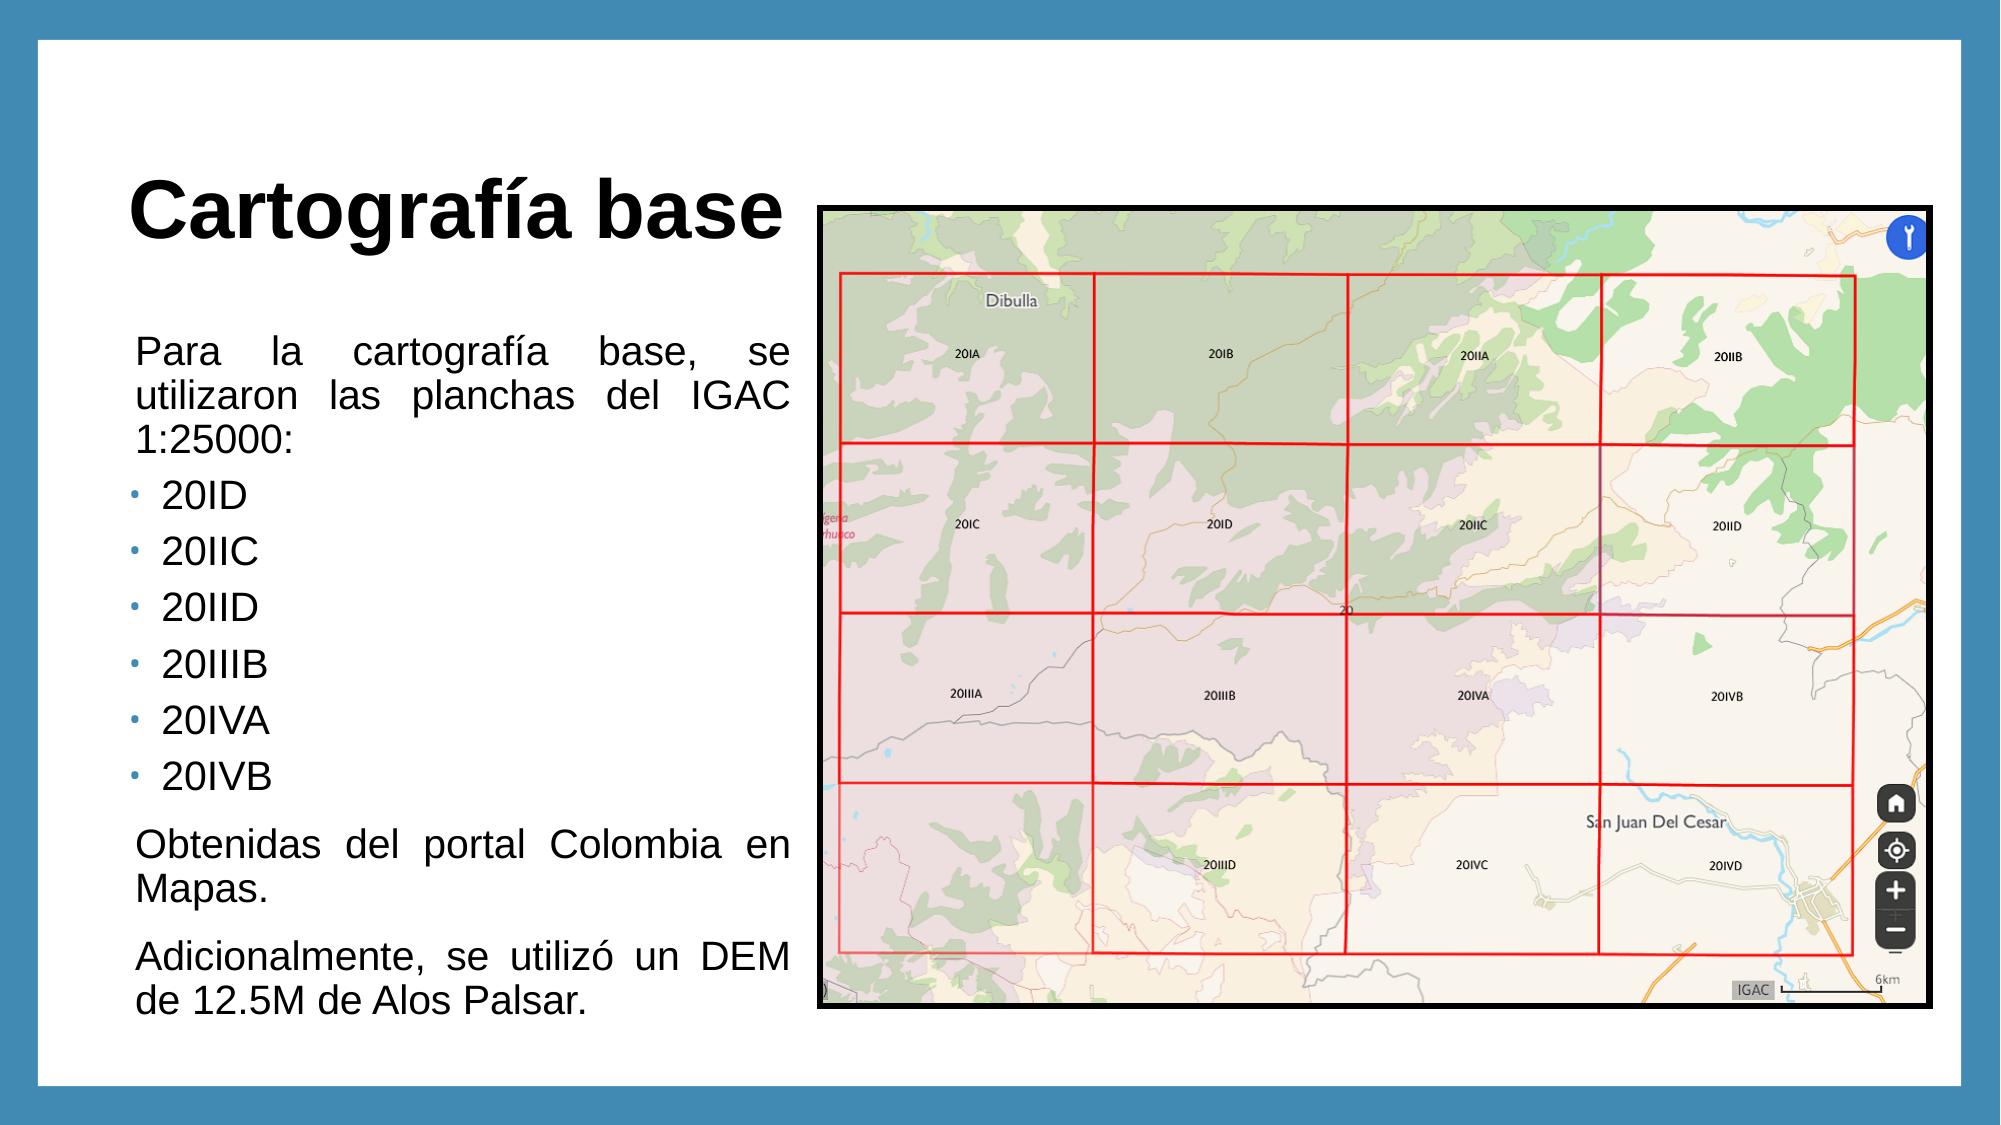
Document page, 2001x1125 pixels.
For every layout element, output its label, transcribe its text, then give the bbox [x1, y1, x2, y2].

title Cartografía base [113, 99, 1887, 323]
list Para la cartografía base, se utilizaron las planchas del IGAC 1:25000: 20ID 20IIC 20IID 20IIIB 20IVA 20IVB Obtenidas del portal Colombia en Mapas. Adicionalmente, se utilizó un DEM de 12.5M de Alos Palsar. [113, 322, 807, 1040]
picture [822, 210, 1927, 1003]
